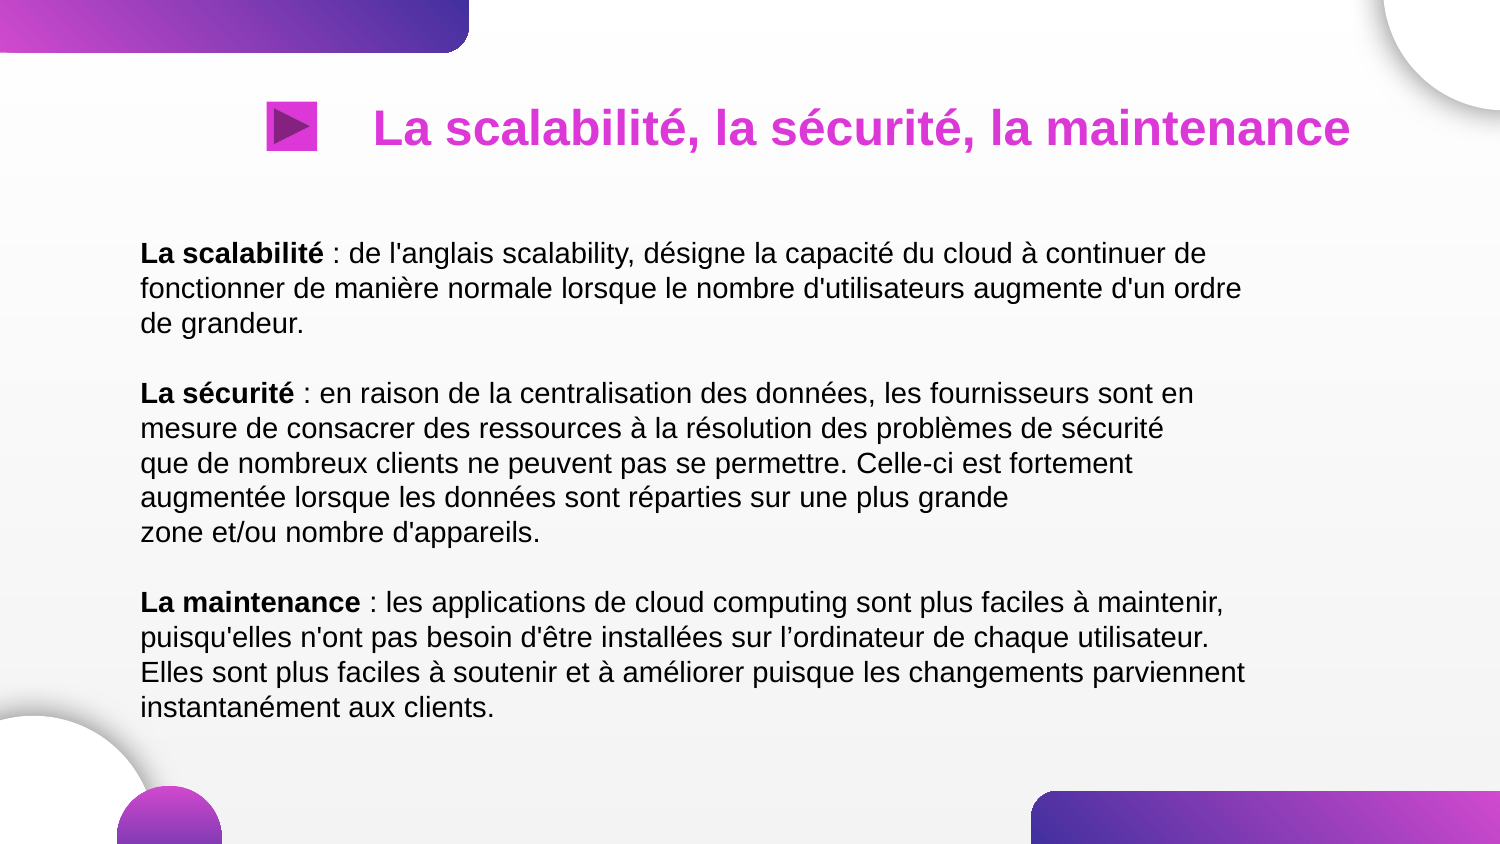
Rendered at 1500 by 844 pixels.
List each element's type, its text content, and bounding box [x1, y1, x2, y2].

text_box La scalabilité : de l'anglais scalability, désigne la capacité du cloud à continuer de fonctionner de manière normale lorsque le nombre d'utilisateurs augmente d'un ordre de grandeur. La sécurité : en raison de la centralisation des données, les fournisseurs sont en mesure de consacrer des ressources à la résolution des problèmes de sécurité que de nombreux clients ne peuvent pas se permettre. Celle-ci est fortement augmentée lorsque les données sont réparties sur une plus grande zone et/ou nombre d'appareils. La maintenance : les applications de cloud computing sont plus faciles à maintenir, puisqu'elles n'ont pas besoin d'être installées sur l’ordinateur de chaque utilisateur. Elles sont plus faciles à soutenir et à améliorer puisque les changements parviennent instantanément aux clients. [125, 226, 1292, 801]
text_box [266, 88, 1403, 165]
